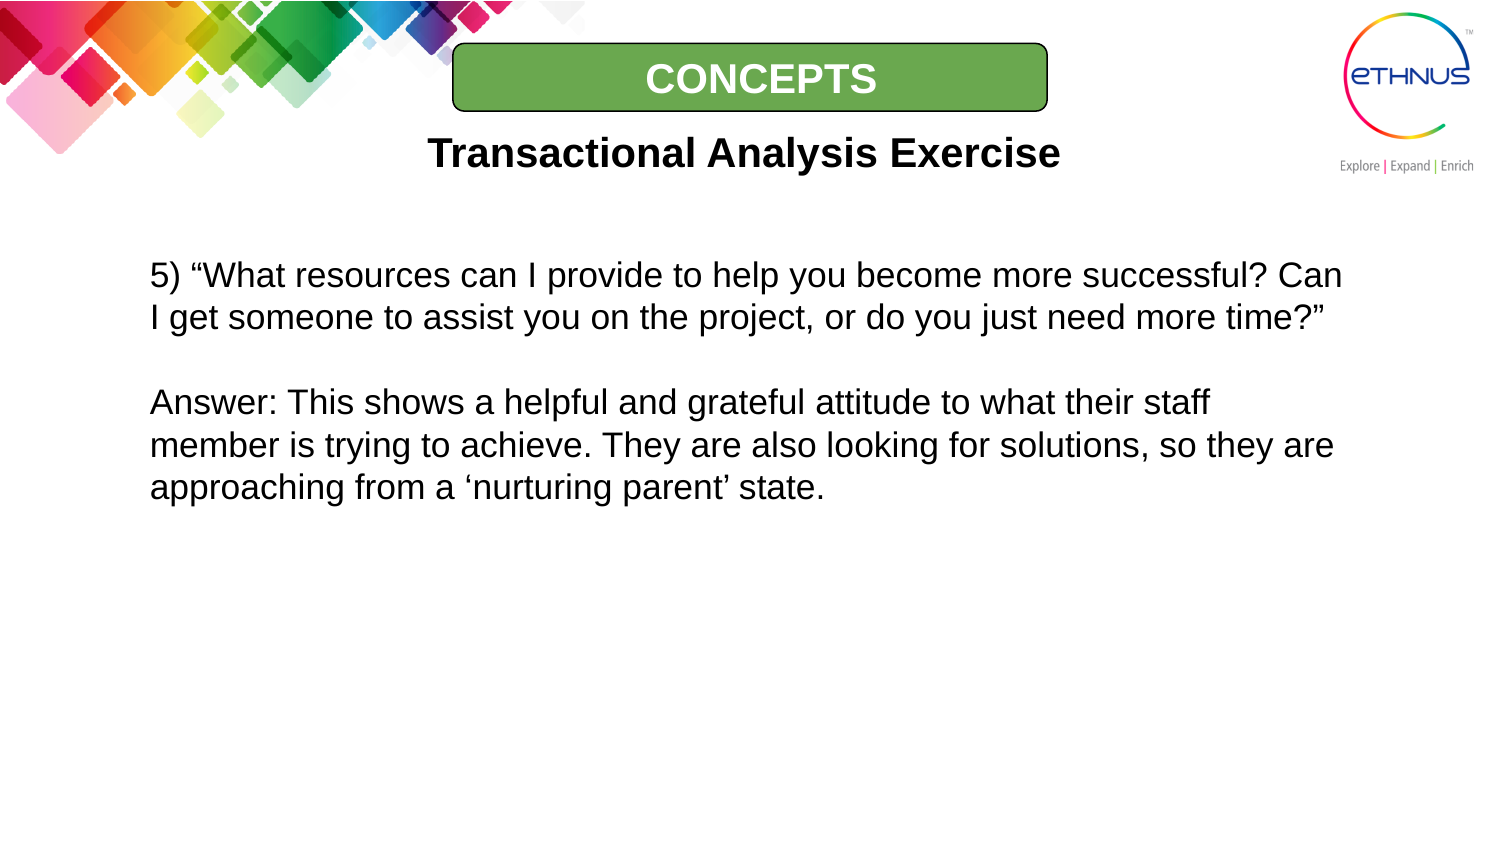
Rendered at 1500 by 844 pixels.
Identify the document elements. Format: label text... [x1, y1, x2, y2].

text_box 5) “What resources can I provide to help you become more successful? Can I get someone to assist you on the project, or do you just need more time?” Answer: This shows a helpful and grateful attitude to what their staff member is trying to achieve. They are also looking for solutions, so they are approaching from a ‘nurturing parent’ state. [134, 236, 1366, 565]
text_box CONCEPTS [590, 43, 1048, 111]
text_box Transactional Analysis Exercise [412, 111, 1183, 192]
picture [0, 1, 585, 154]
picture [1327, 0, 1500, 182]
